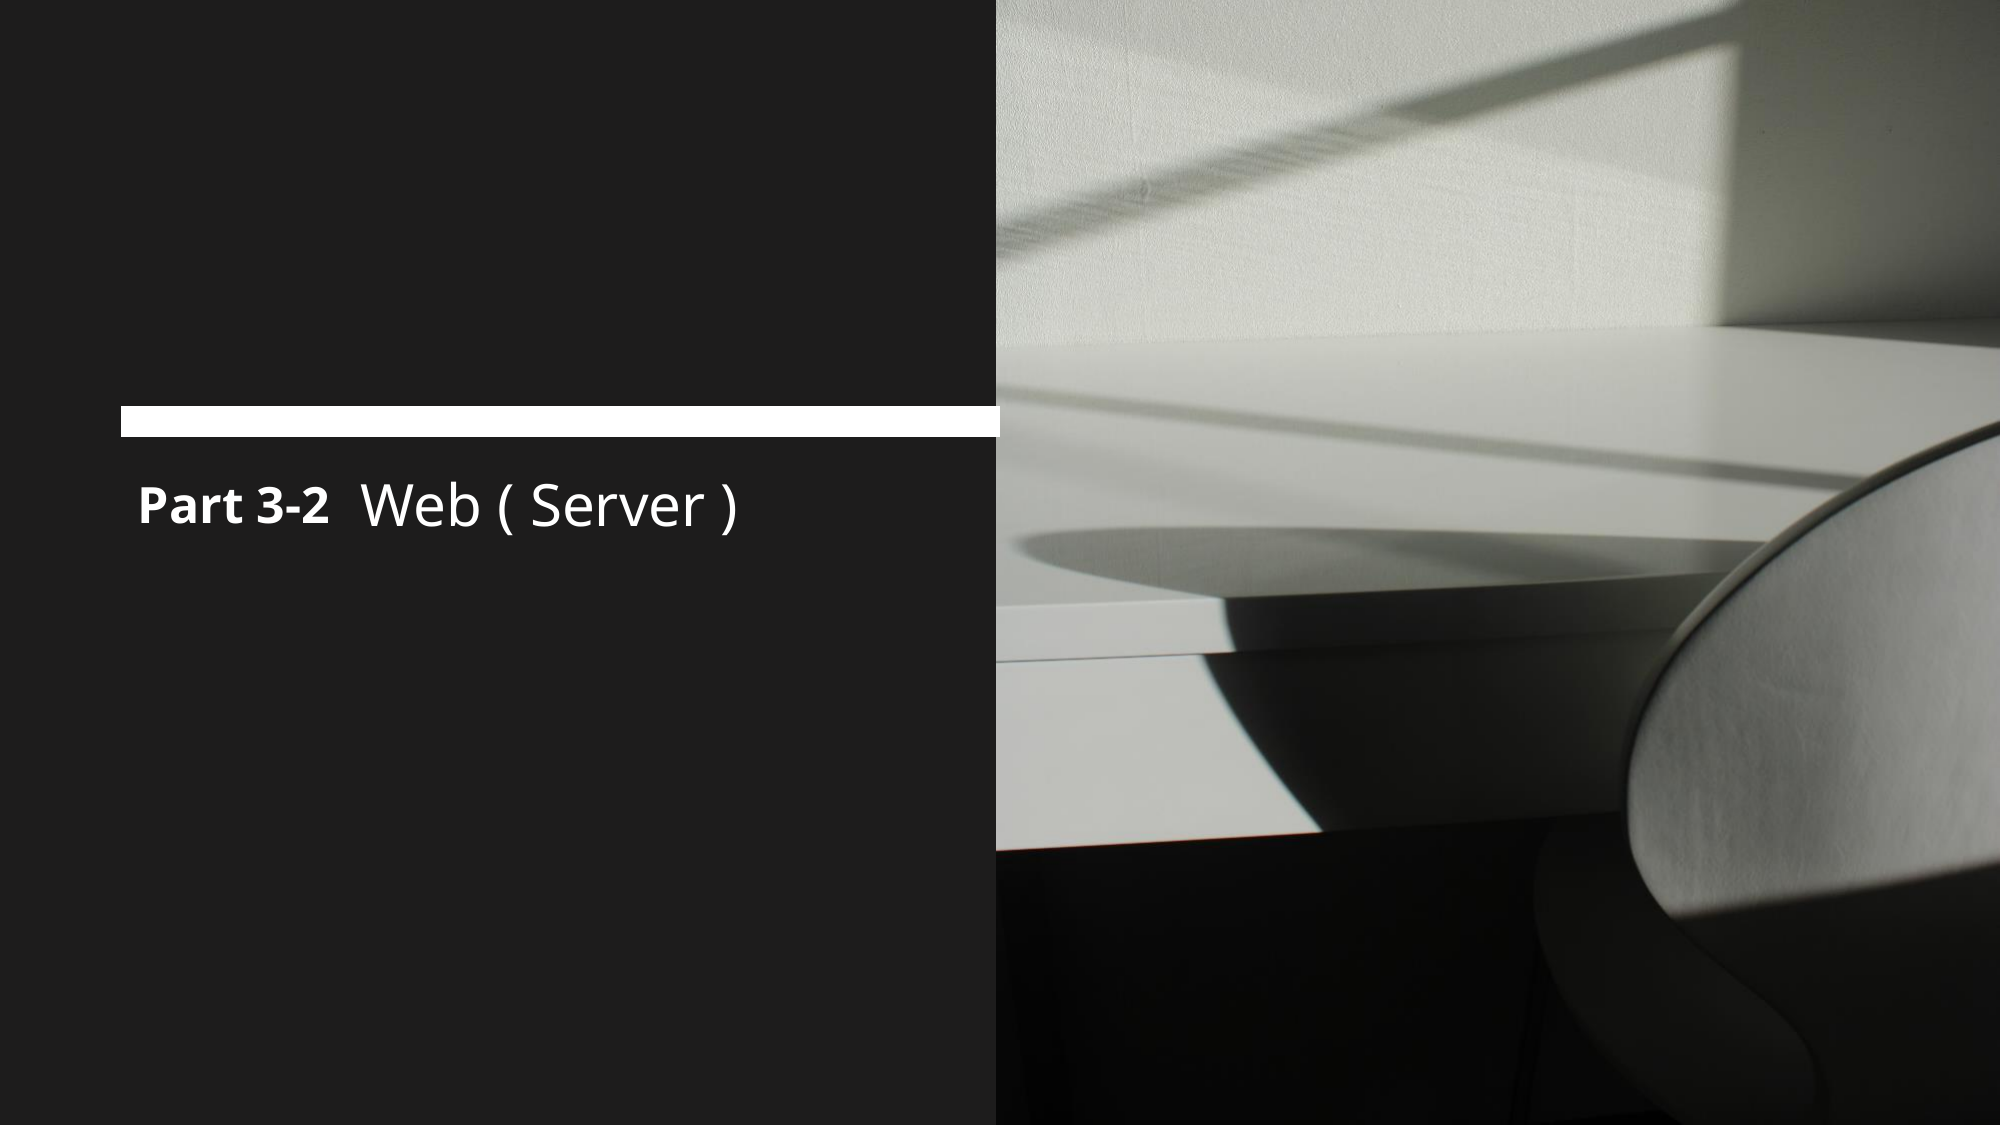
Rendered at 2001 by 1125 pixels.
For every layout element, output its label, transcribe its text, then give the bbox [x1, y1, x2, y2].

picture [996, 0, 2000, 1125]
text_box Web ( Server ) [346, 460, 753, 545]
text_box Part 3-2 [122, 466, 345, 542]
